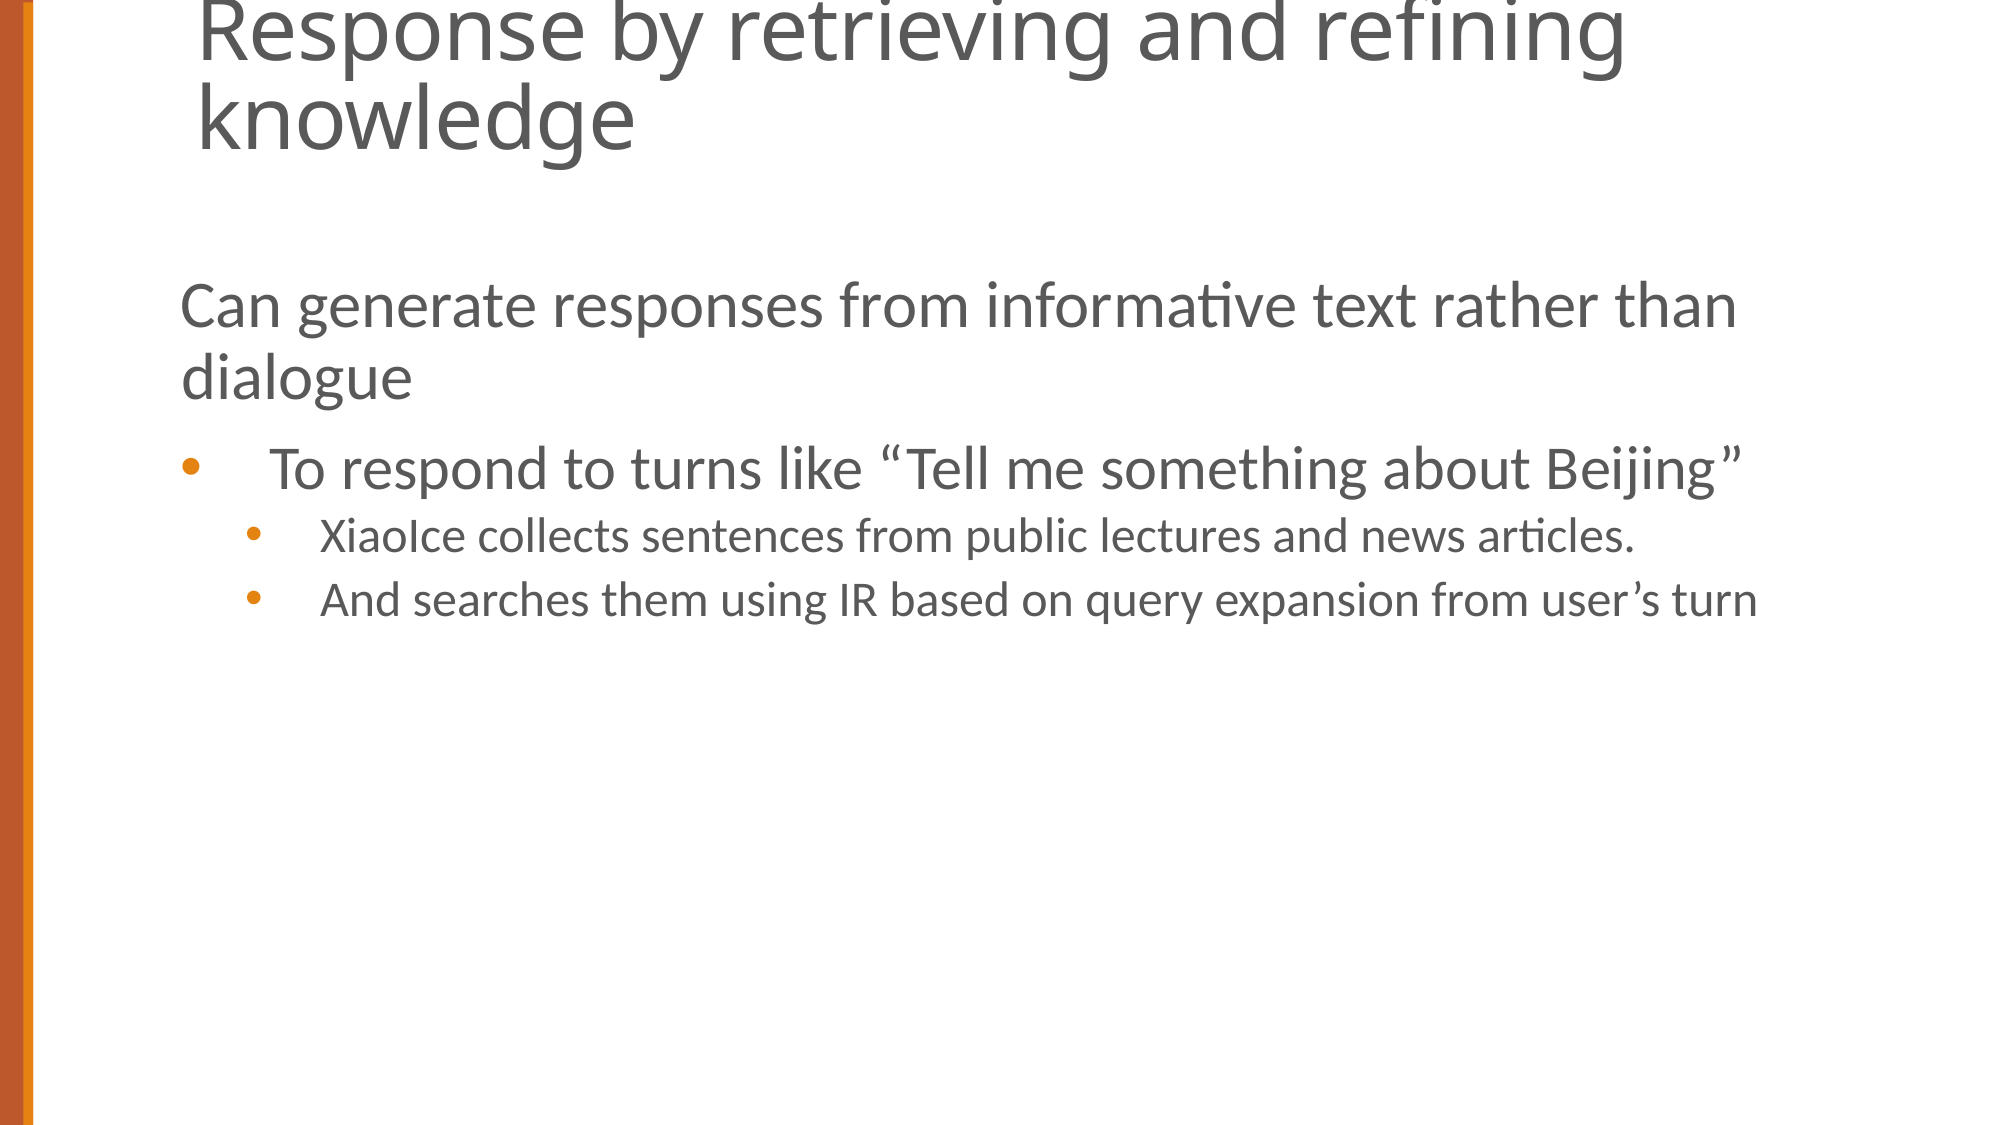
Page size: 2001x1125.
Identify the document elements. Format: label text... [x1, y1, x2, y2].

list Can generate responses from informative text rather than dialogue To respond to turns like “Tell me something about Beijing” XiaoIce collects sentences from public lectures and news articles. And searches them using IR based on query expansion from user’s turn [180, 262, 1950, 1125]
title Response by retrieving and refining knowledge [180, 26, 1830, 175]
